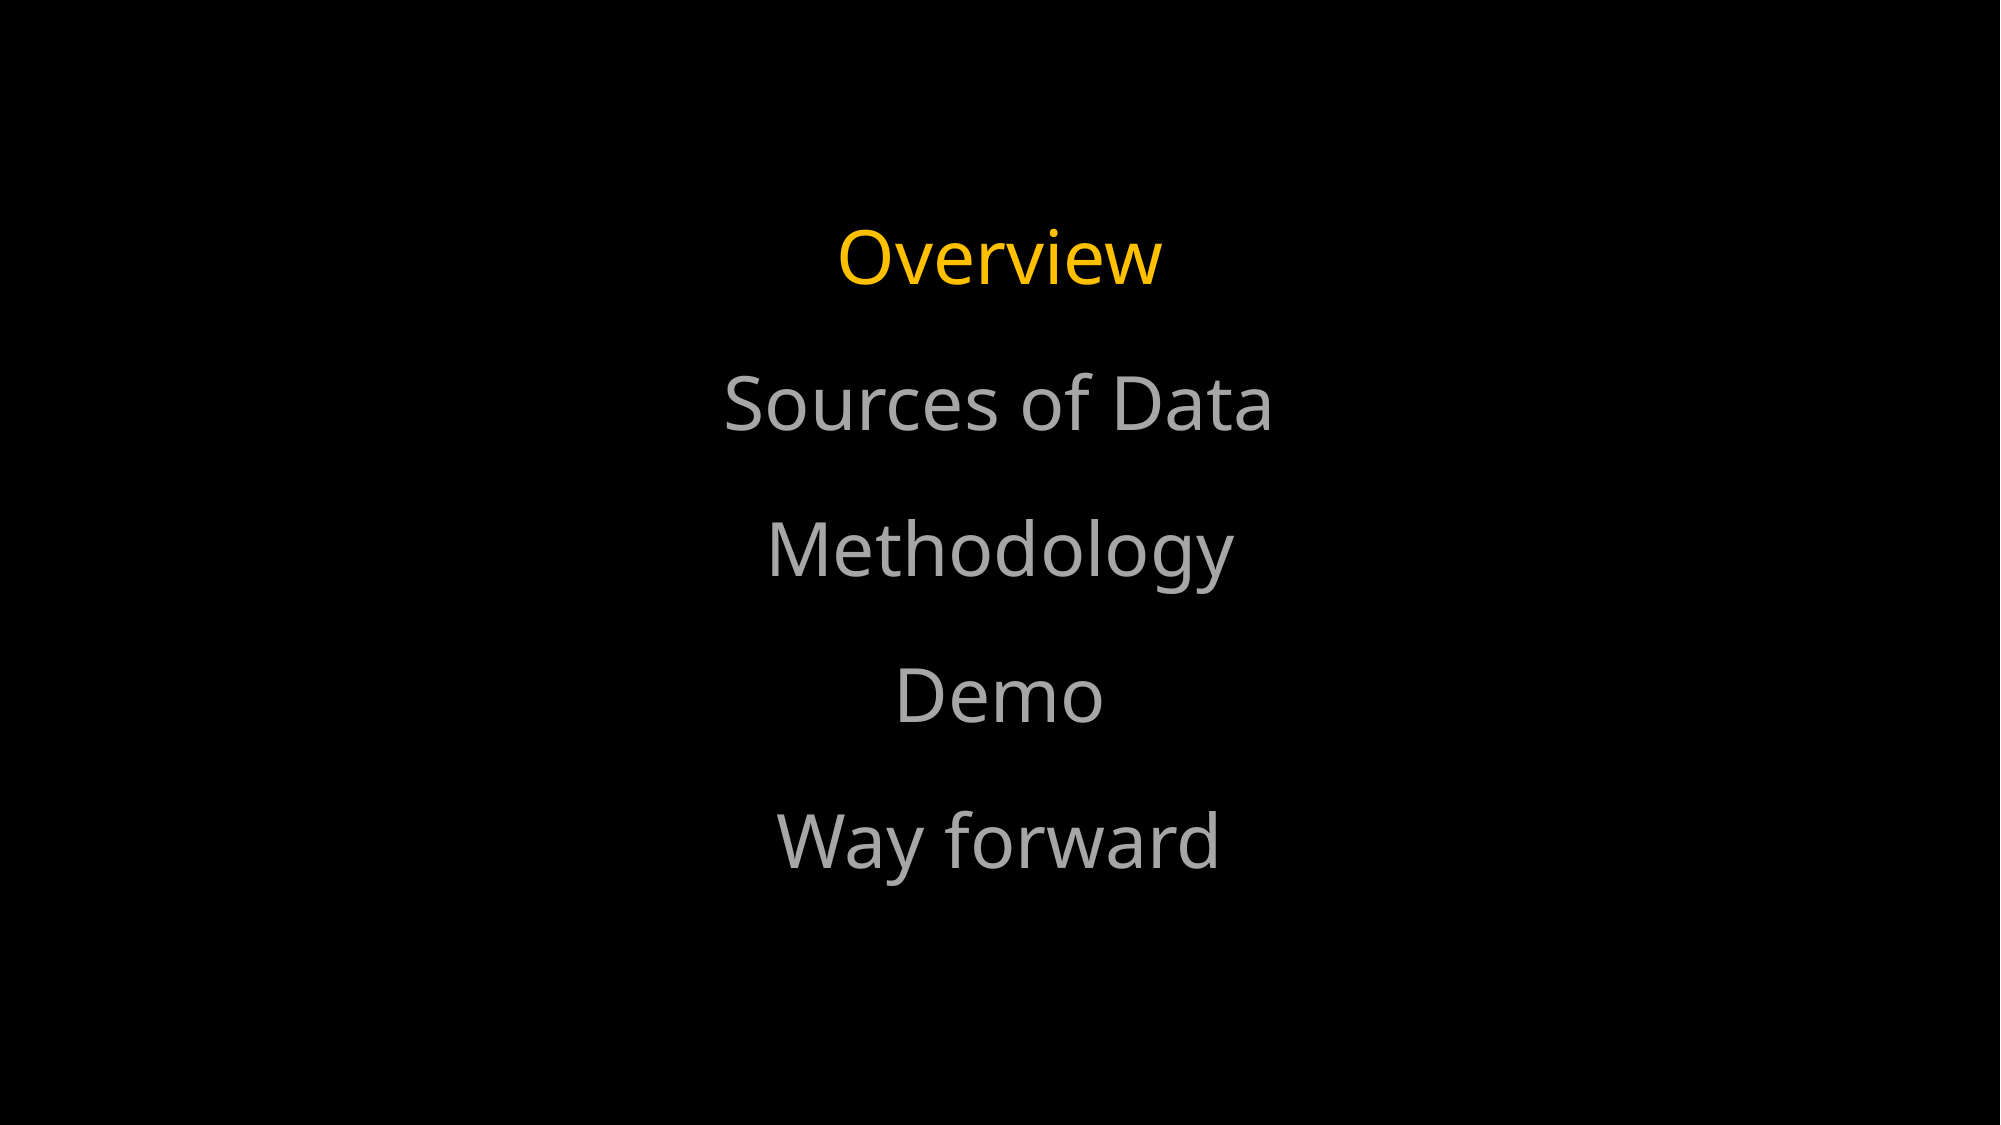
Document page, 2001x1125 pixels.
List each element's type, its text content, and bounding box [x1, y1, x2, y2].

text_box Demo [482, 639, 1518, 745]
text_box Sources of Data [482, 347, 1518, 453]
text_box Way forward [482, 785, 1518, 891]
text_box Methodology [482, 493, 1518, 599]
text_box Overview [482, 201, 1518, 307]
